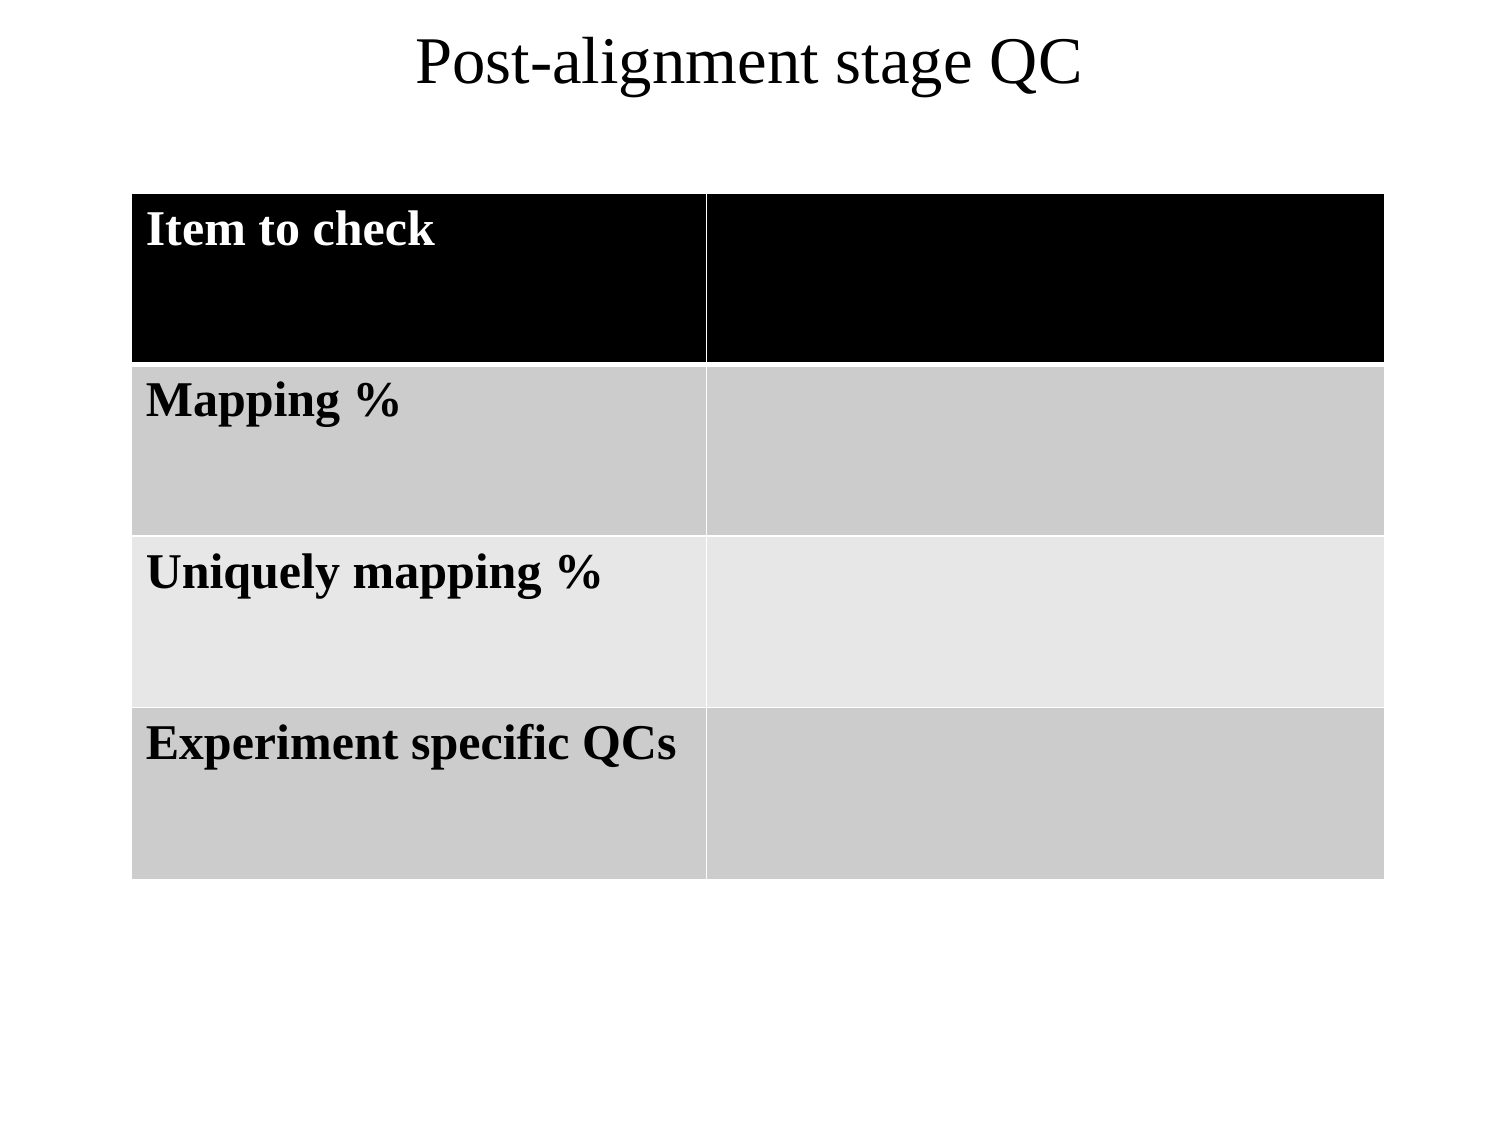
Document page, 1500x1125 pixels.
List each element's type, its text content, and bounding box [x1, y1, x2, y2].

title Post-alignment stage QC [82, 1, 1433, 112]
table_cell [707, 708, 1384, 879]
table_cell Experiment specific QCs [132, 708, 706, 879]
table_header [707, 194, 1384, 362]
table_header Item to check [132, 194, 706, 362]
table_cell Mapping % [132, 367, 706, 535]
table_cell [707, 367, 1384, 535]
table_cell Uniquely mapping % [132, 537, 706, 707]
table_cell [707, 537, 1384, 707]
